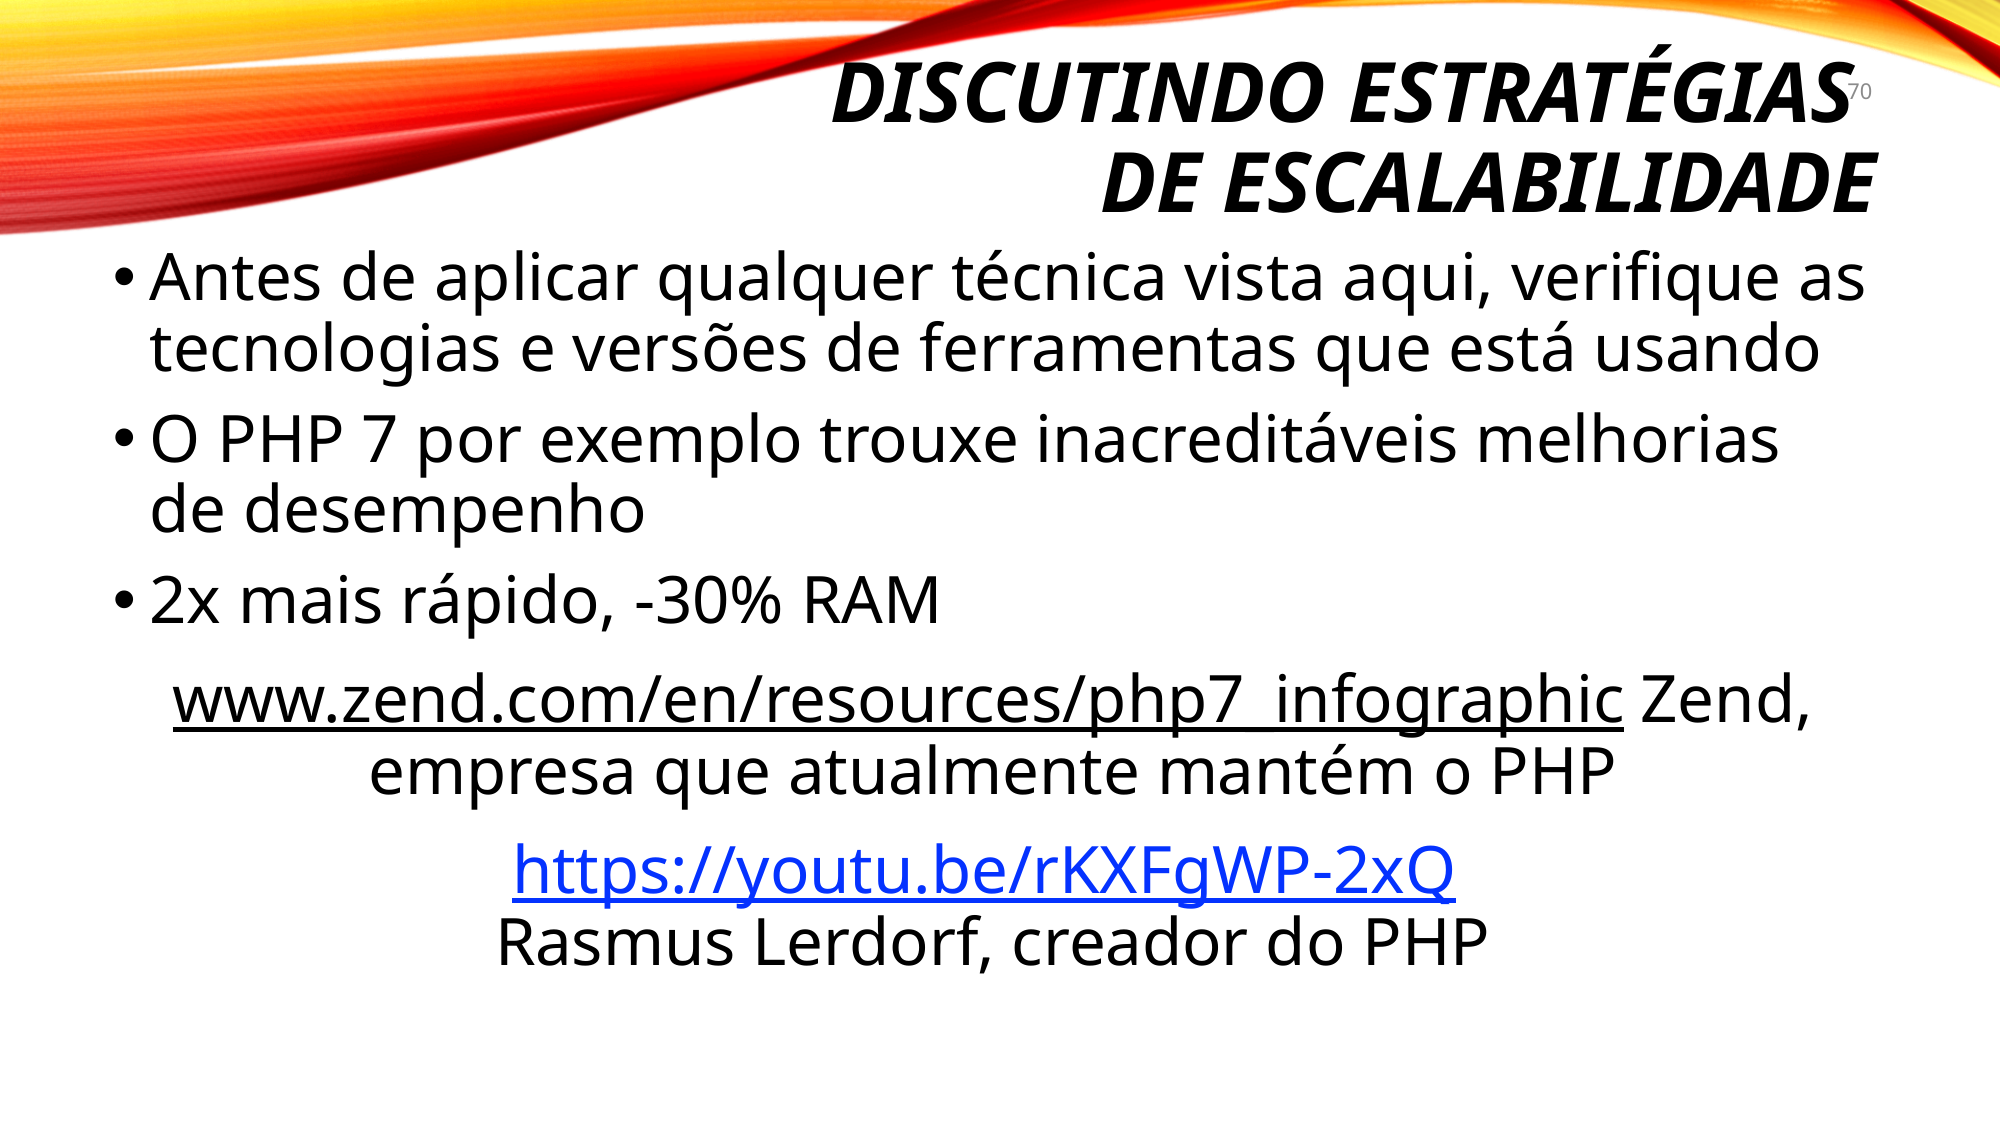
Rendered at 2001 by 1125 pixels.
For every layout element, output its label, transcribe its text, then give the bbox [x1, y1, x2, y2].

text_box Discutindo estraTéGias de escalabilidade [328, 16, 1893, 264]
picture [0, 0, 2000, 237]
list Antes de aplicar qualquer técnica vista aqui, verifique as tecnologias e versões de ferramentas que está usando O PHP 7 por exemplo trouxe inacreditáveis melhorias de desempenho 2x mais rápido, -30% RAM www.zend.com/en/resources/php7_infographic Zend, empresa que atualmente mantém o PHP https://youtu.be/rKXFgWP-2xQ Rasmus Lerdorf, creador do PHP [97, 236, 1888, 1063]
